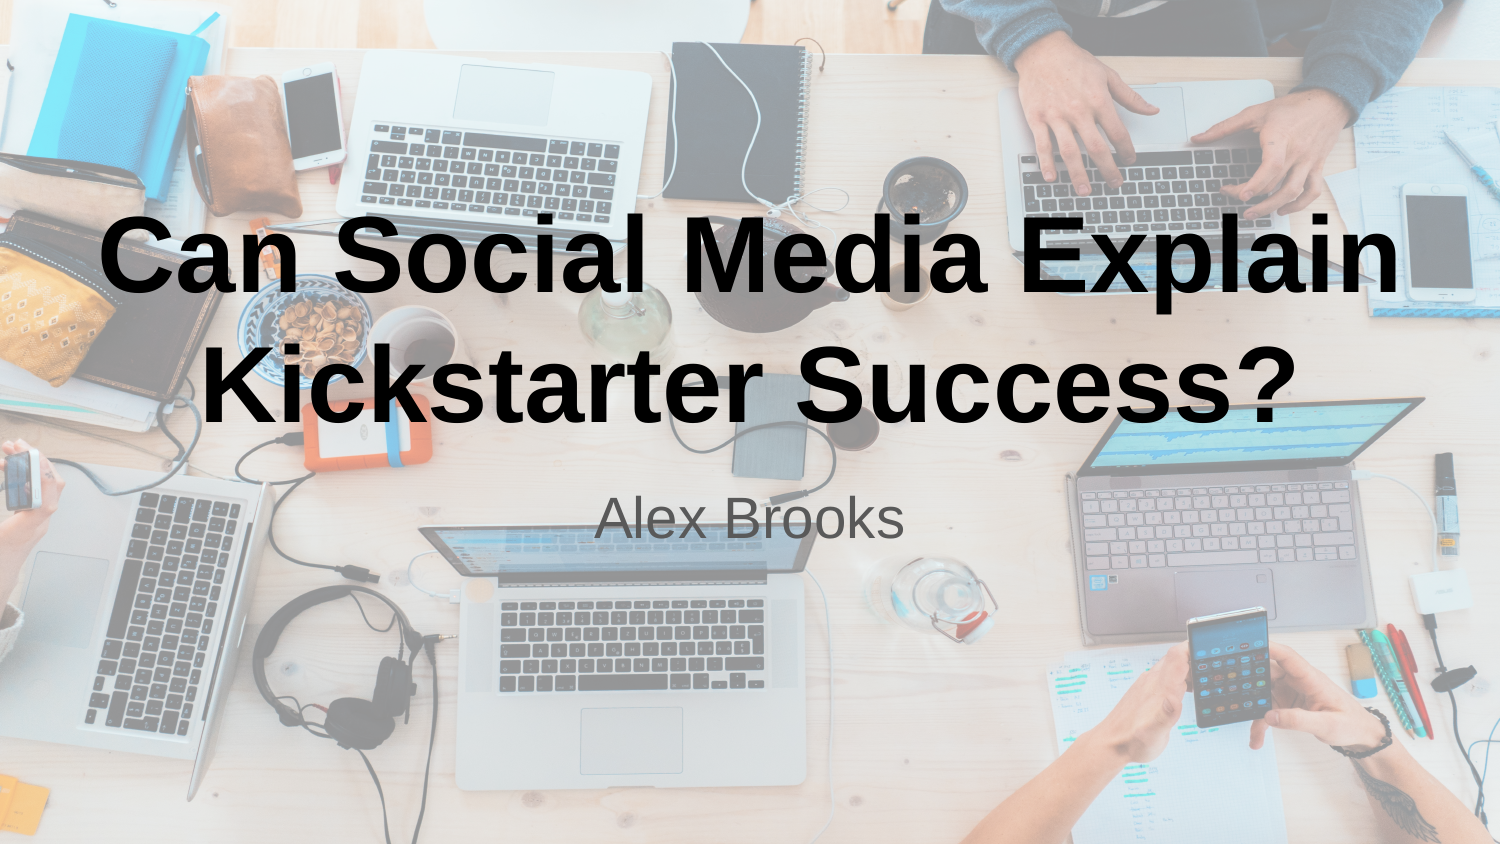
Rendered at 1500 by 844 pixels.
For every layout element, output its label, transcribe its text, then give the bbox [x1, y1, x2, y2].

subtitle Alex Brooks [51, 464, 1449, 595]
title Can Social Media Explain Kickstarter Success? [51, 122, 1449, 459]
